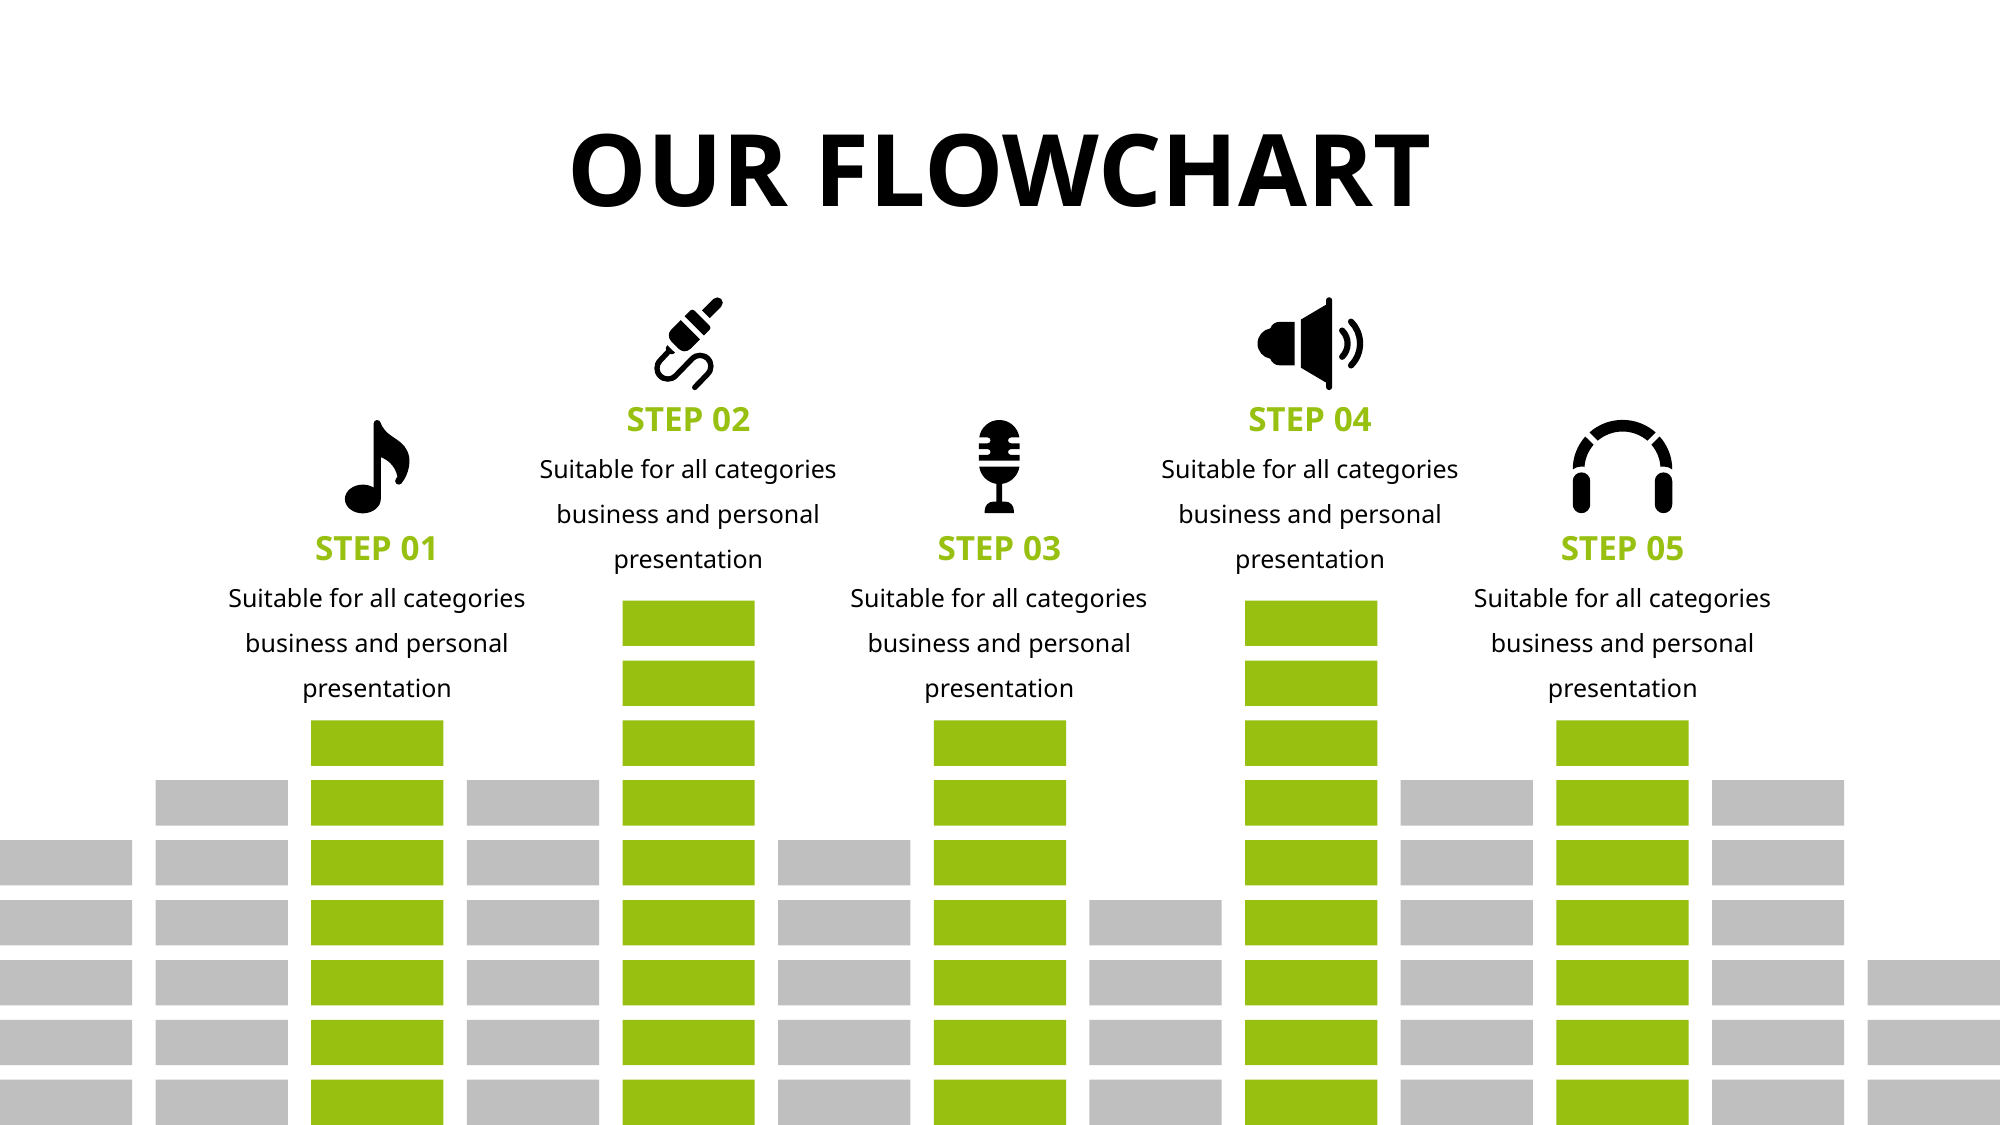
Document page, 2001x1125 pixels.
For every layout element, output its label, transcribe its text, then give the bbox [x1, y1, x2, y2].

text_box [466, 1019, 600, 1066]
text_box [1244, 719, 1378, 767]
text_box Suitable for all categories business and personal presentation [503, 431, 874, 581]
text_box [155, 839, 289, 887]
text_box [1400, 899, 1534, 946]
text_box [621, 600, 756, 647]
text_box [155, 1019, 289, 1066]
text_box [1244, 779, 1378, 827]
text_box [933, 719, 1067, 767]
text_box [1711, 839, 1845, 887]
text_box Suitable for all categories business and personal presentation [1437, 560, 1809, 710]
text_box [621, 719, 756, 767]
text_box [1867, 1079, 2000, 1125]
text_box [1555, 719, 1690, 767]
text_box [1867, 959, 2000, 1006]
text_box [1400, 959, 1534, 1006]
text_box [466, 779, 600, 827]
text_box [621, 839, 756, 887]
text_box [933, 839, 1067, 887]
text_box [1867, 1019, 2000, 1066]
text_box [0, 959, 133, 1006]
text_box [777, 1079, 911, 1125]
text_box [1257, 297, 1363, 391]
text_box [1244, 600, 1378, 647]
text_box STEP 03 [922, 519, 1077, 560]
text_box [1400, 839, 1534, 887]
text_box [1244, 899, 1378, 946]
text_box [310, 899, 444, 946]
text_box [1244, 839, 1378, 887]
text_box STEP 01 [300, 519, 454, 560]
text_box [933, 1079, 1067, 1125]
text_box [621, 779, 756, 827]
text_box [155, 1079, 289, 1125]
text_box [654, 297, 723, 391]
text_box [466, 899, 600, 946]
text_box [777, 959, 911, 1006]
text_box [621, 659, 756, 707]
text_box [344, 420, 410, 514]
text_box [310, 839, 444, 887]
text_box [933, 959, 1067, 1006]
text_box Suitable for all categories business and personal presentation [191, 560, 563, 710]
text_box STEP 04 [1233, 390, 1387, 431]
text_box [1555, 1019, 1690, 1066]
text_box STEP 05 [1545, 519, 1700, 560]
text_box [1244, 959, 1378, 1006]
text_box [1555, 959, 1690, 1006]
text_box Suitable for all categories business and personal presentation [1124, 431, 1496, 581]
text_box [621, 1079, 756, 1125]
text_box [621, 899, 756, 946]
text_box [777, 839, 911, 887]
text_box [0, 1079, 133, 1125]
text_box [1555, 1079, 1690, 1125]
text_box STEP 02 [611, 390, 766, 431]
text_box [1244, 1019, 1378, 1066]
text_box [1400, 779, 1534, 827]
text_box [1400, 1079, 1534, 1125]
text_box [1711, 779, 1845, 827]
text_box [1572, 419, 1673, 514]
text_box [1711, 1019, 1845, 1066]
text_box [1244, 659, 1378, 707]
title OUR FLOWCHART [430, 111, 1570, 237]
text_box [1244, 1079, 1378, 1125]
text_box [1711, 959, 1845, 1006]
text_box [777, 1019, 911, 1066]
text_box [1400, 1019, 1534, 1066]
text_box [777, 899, 911, 946]
text_box [1711, 1079, 1845, 1125]
text_box [310, 779, 444, 827]
text_box Suitable for all categories business and personal presentation [814, 560, 1185, 710]
text_box [1555, 839, 1690, 887]
text_box [933, 1019, 1067, 1066]
text_box [310, 959, 444, 1006]
text_box [0, 899, 133, 946]
text_box [310, 1079, 444, 1125]
text_box [155, 779, 289, 827]
text_box [933, 899, 1067, 946]
text_box [1088, 1079, 1223, 1125]
text_box [310, 1019, 444, 1066]
text_box [1555, 899, 1690, 946]
text_box [1088, 1019, 1223, 1066]
text_box [466, 839, 600, 887]
text_box [155, 899, 289, 946]
text_box [310, 719, 444, 767]
text_box [0, 839, 133, 887]
text_box [1711, 899, 1845, 946]
text_box [155, 959, 289, 1006]
text_box [933, 779, 1067, 827]
text_box [1555, 779, 1690, 827]
text_box [466, 1079, 600, 1125]
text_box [978, 419, 1020, 514]
text_box [621, 959, 756, 1006]
text_box [0, 1019, 133, 1066]
text_box [621, 1019, 756, 1066]
text_box [1088, 899, 1223, 946]
text_box [1088, 959, 1223, 1006]
text_box [466, 959, 600, 1006]
